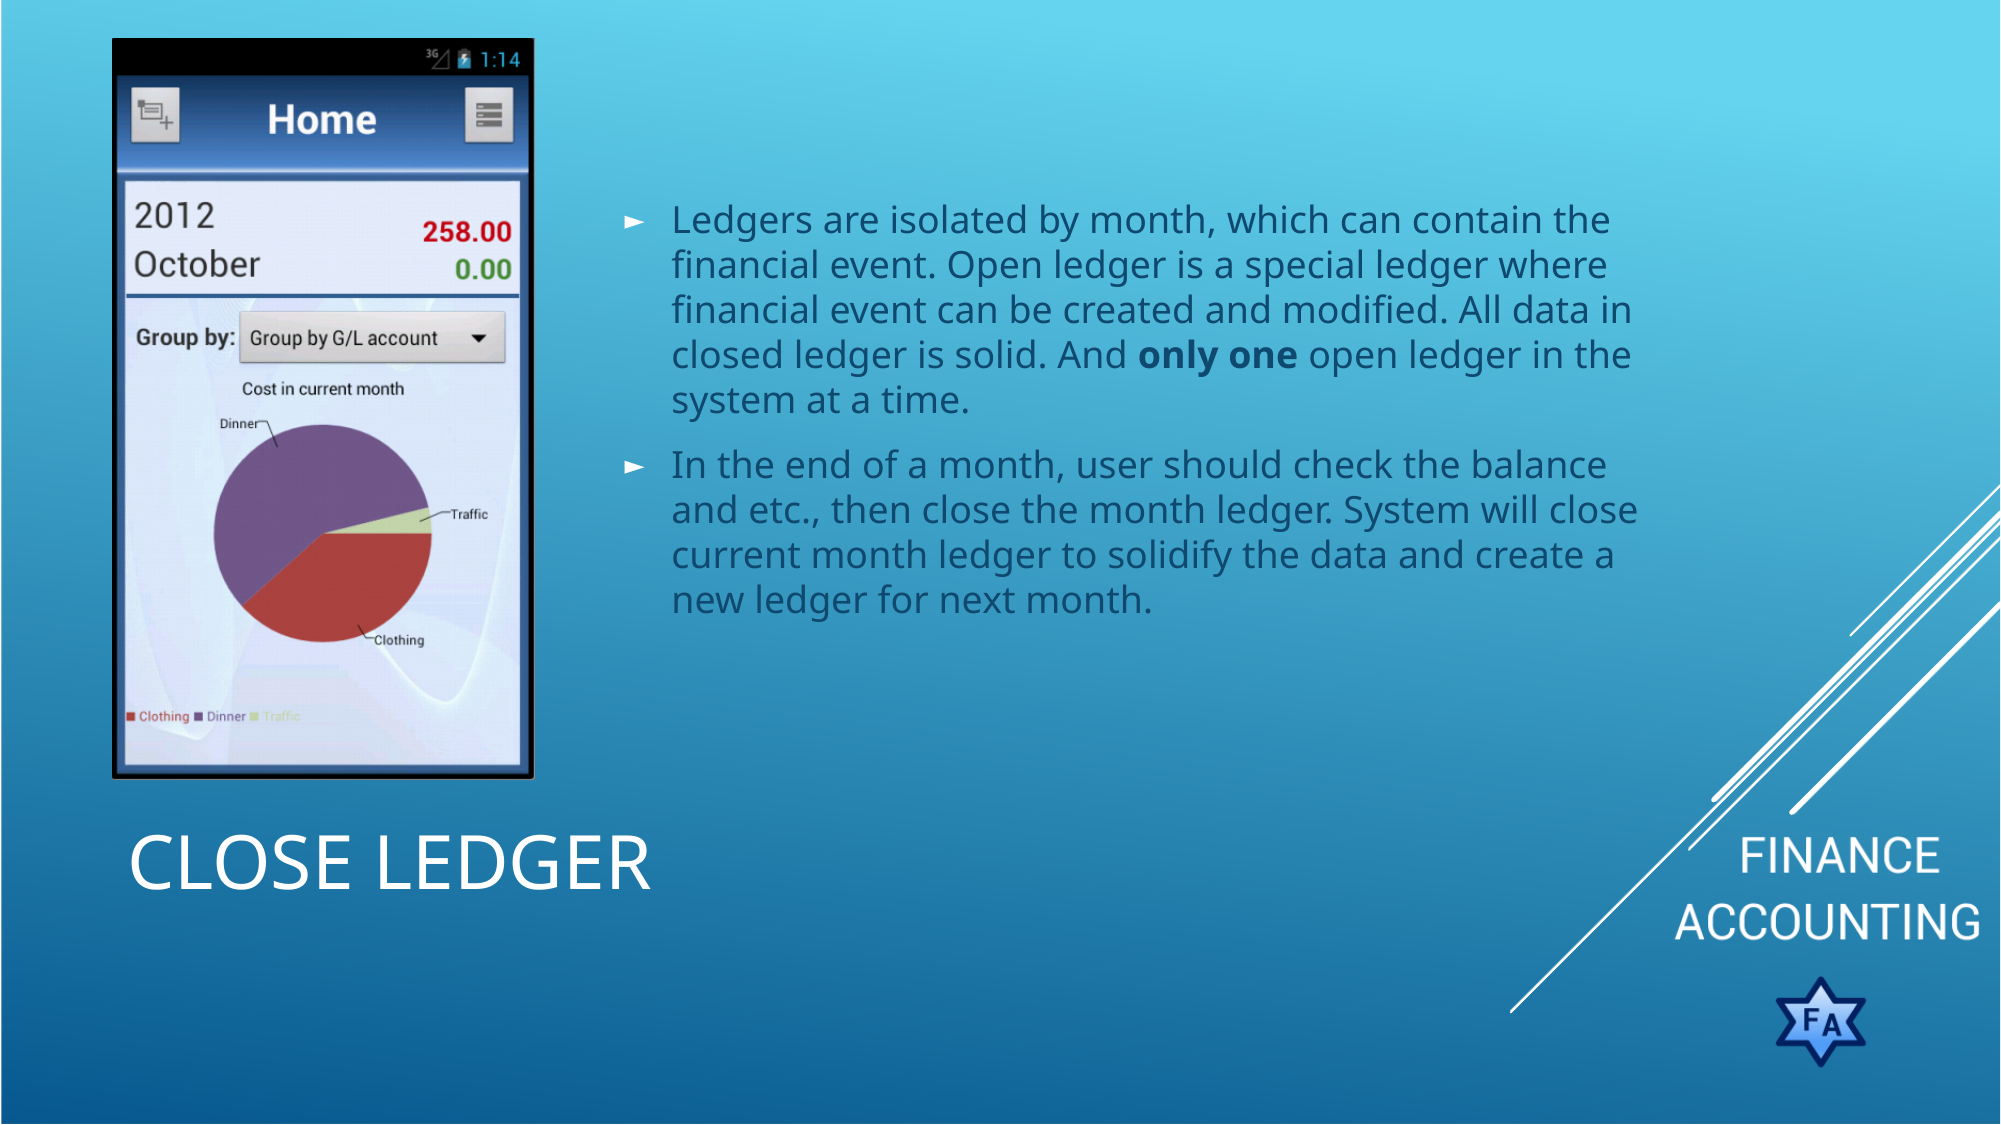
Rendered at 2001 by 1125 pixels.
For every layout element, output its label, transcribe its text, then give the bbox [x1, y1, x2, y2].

title Close Ledger [112, 736, 1513, 984]
picture [0, 0, 2001, 1125]
list Ledgers are isolated by month, which can contain the financial event. Open ledger is a special ledger where financial event can be created and modified. All data in closed ledger is solid. And only one open ledger in the system at a time. In the end of a month, user should check the balance and etc., then close the month ledger. System will close current month ledger to solidify the data and create a new ledger for next month. [609, 38, 1696, 780]
